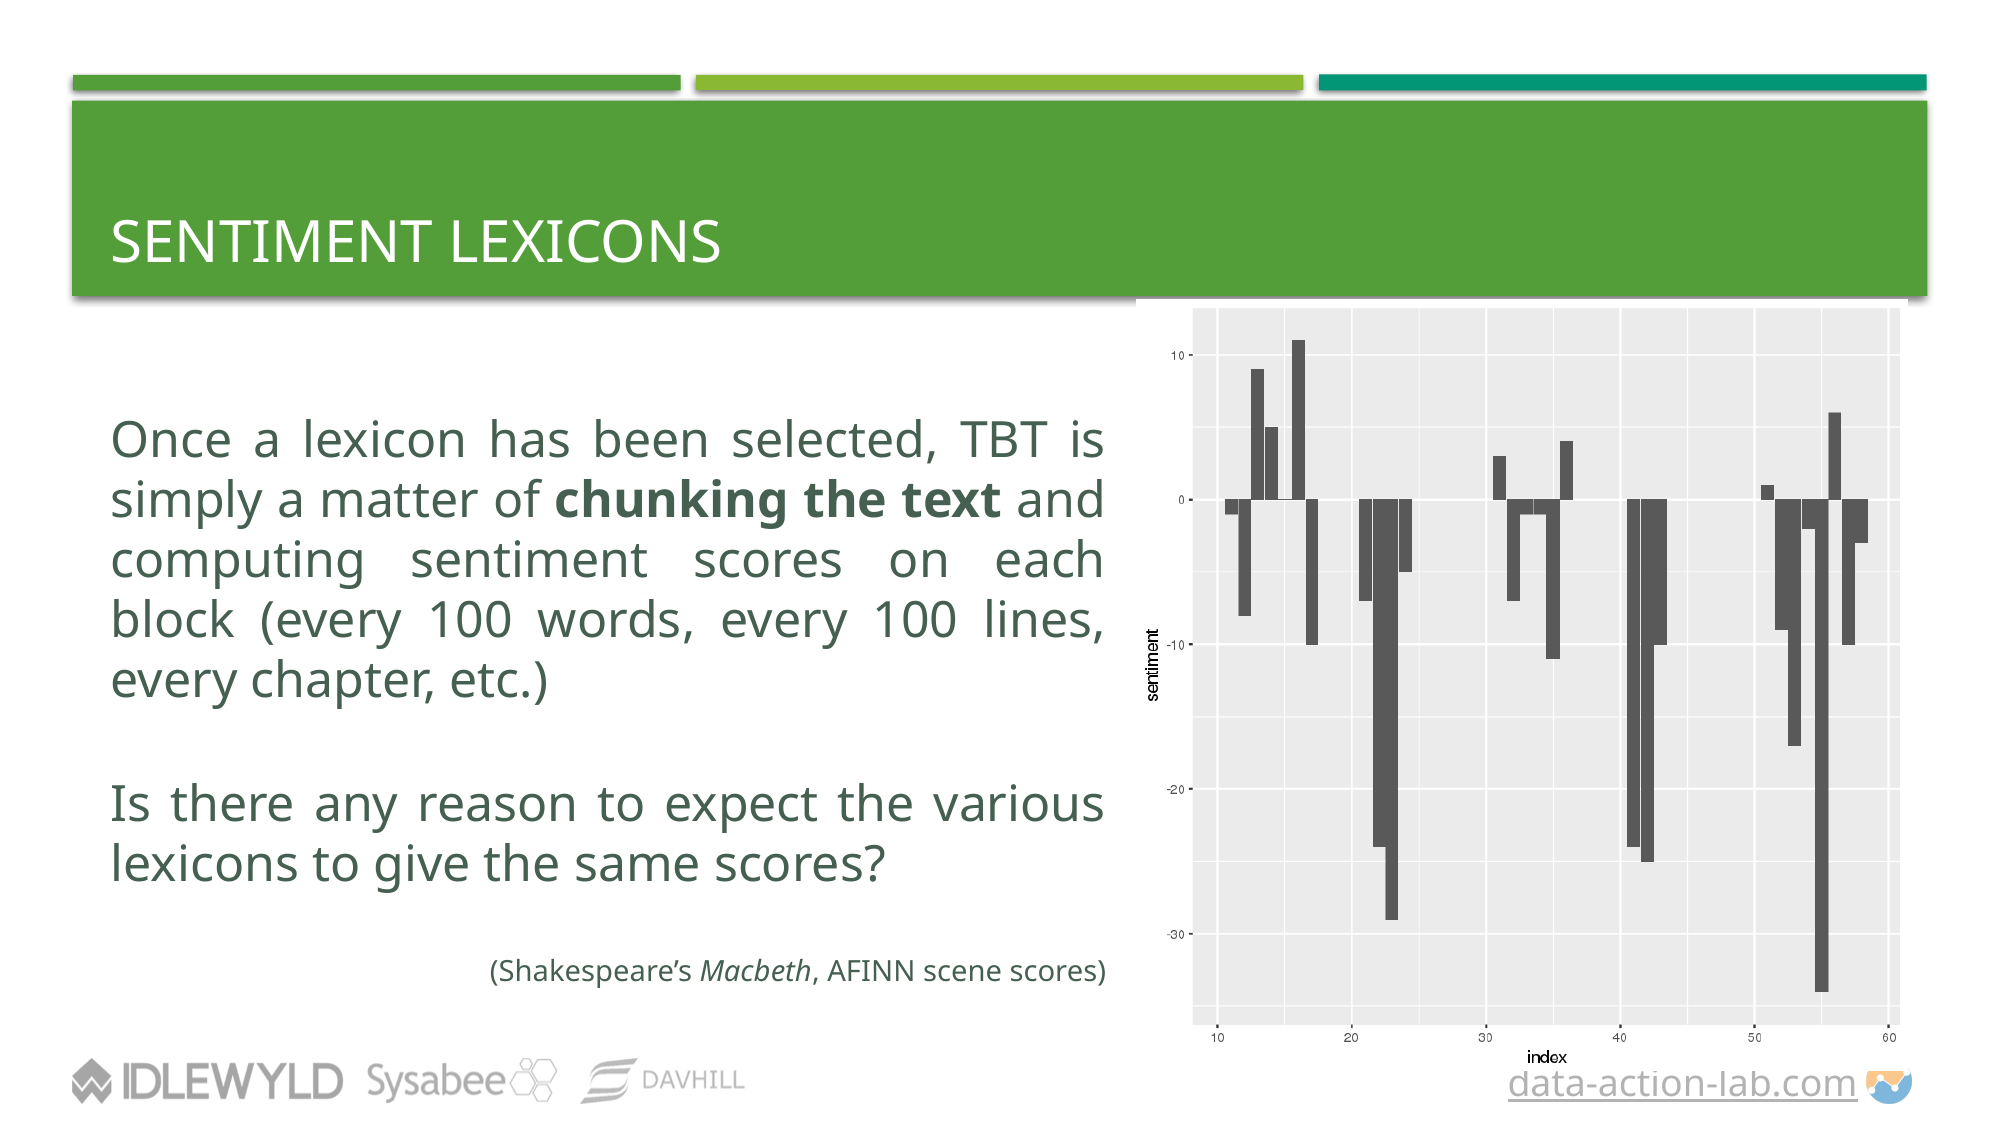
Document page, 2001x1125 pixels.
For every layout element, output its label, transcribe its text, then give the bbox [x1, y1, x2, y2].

picture [1136, 298, 1909, 1071]
title Sentiment Lexicons [95, 115, 1905, 282]
picture [72, 1058, 745, 1104]
list Once a lexicon has been selected, TBT is simply a matter of chunking the text and computing sentiment scores on each block (every 100 words, every 100 lines, every chapter, etc.) Is there any reason to expect the various lexicons to give the same scores? (Shakespeare’s Macbeth, AFINN scene scores) [95, 357, 1122, 1037]
